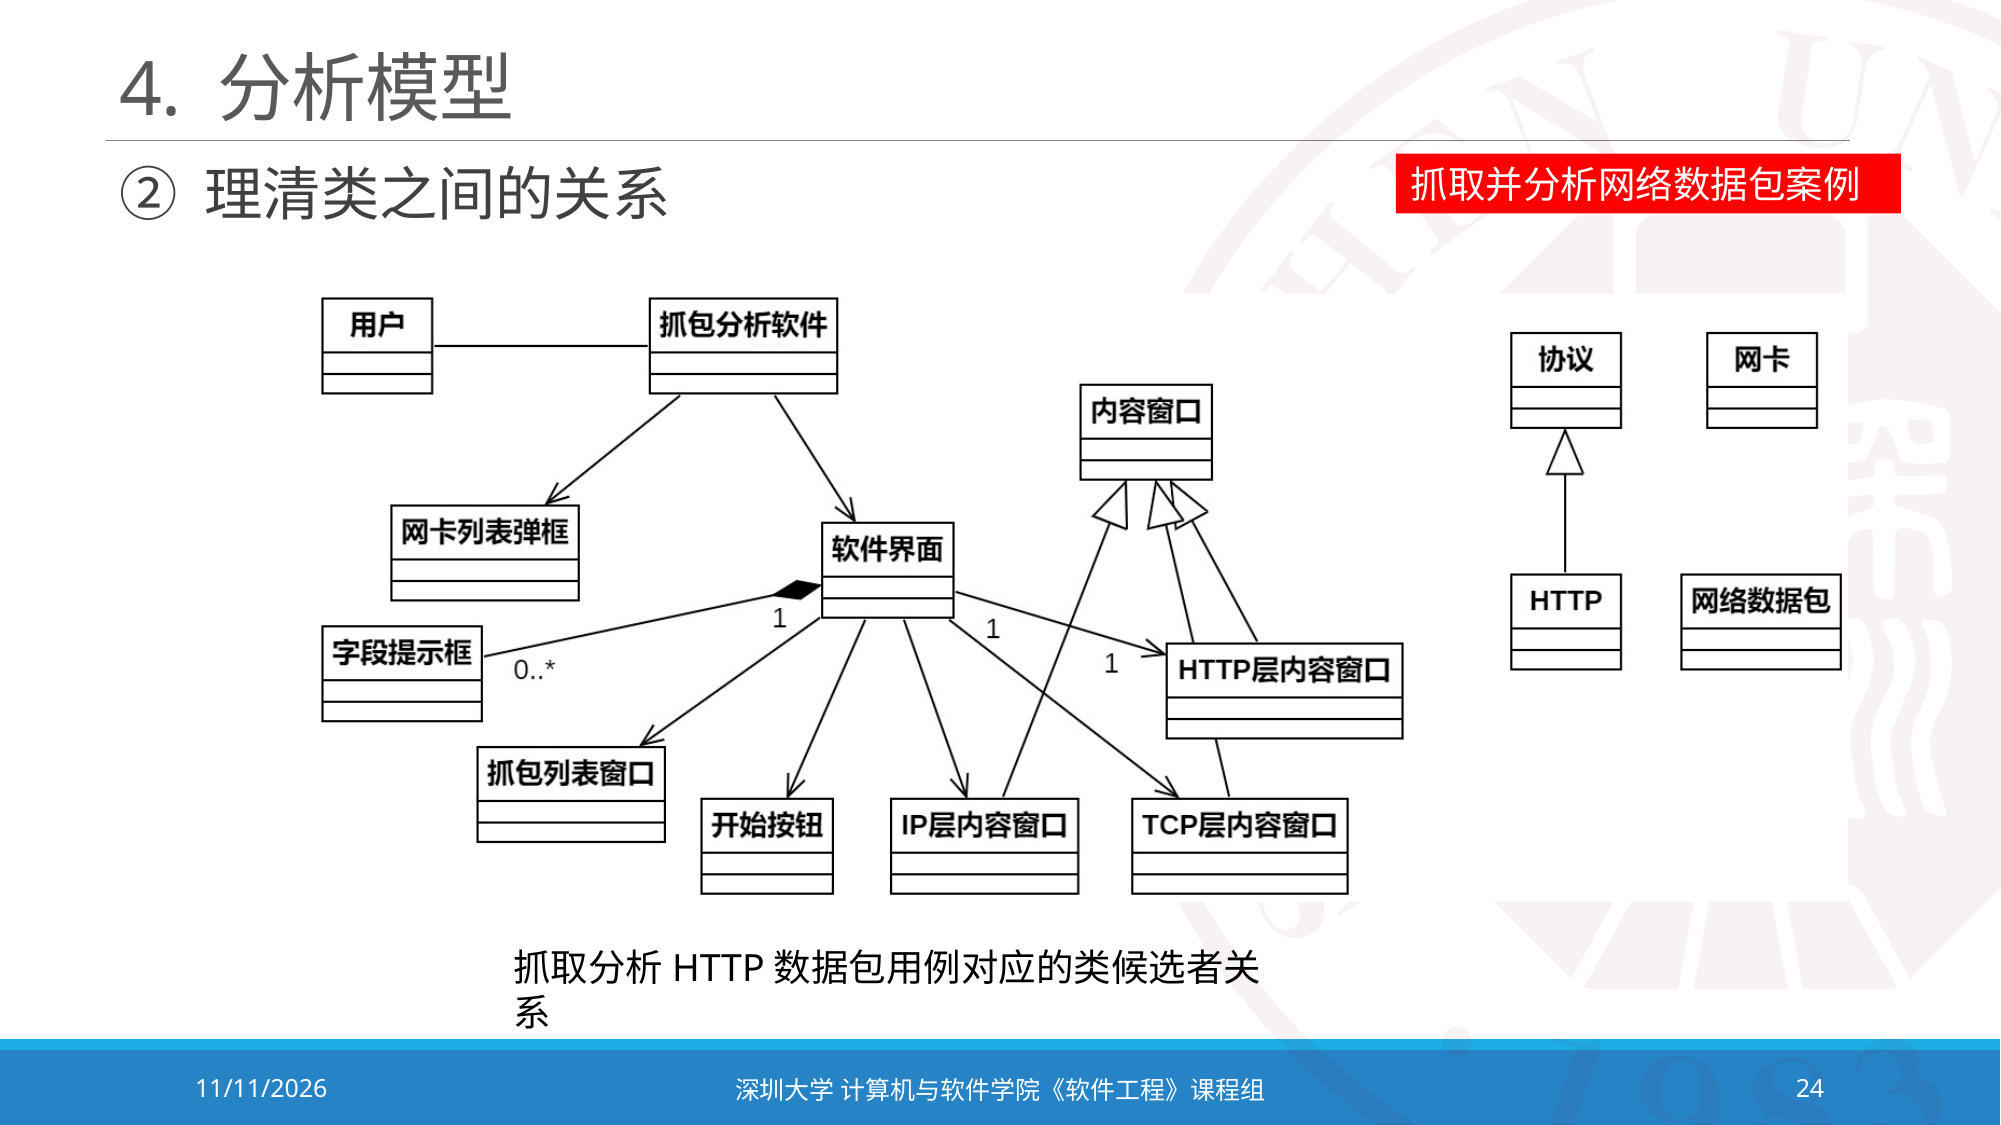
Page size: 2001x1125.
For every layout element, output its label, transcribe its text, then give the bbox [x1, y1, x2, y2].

picture [316, 293, 1849, 903]
list ② 理清类之间的关系 [104, 158, 1878, 1008]
slide_number 24 [1624, 1059, 1840, 1120]
footer 深圳大学 计算机与软件学院《软件工程》课程组 [604, 1059, 1396, 1120]
text_box 抓取分析HTTP数据包用例对应的类候选者关系 [498, 936, 1296, 1042]
title 4. 分析模型 [104, 0, 1856, 139]
text_box 抓取并分析网络数据包案例 [1395, 153, 1901, 214]
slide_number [180, 1059, 586, 1120]
